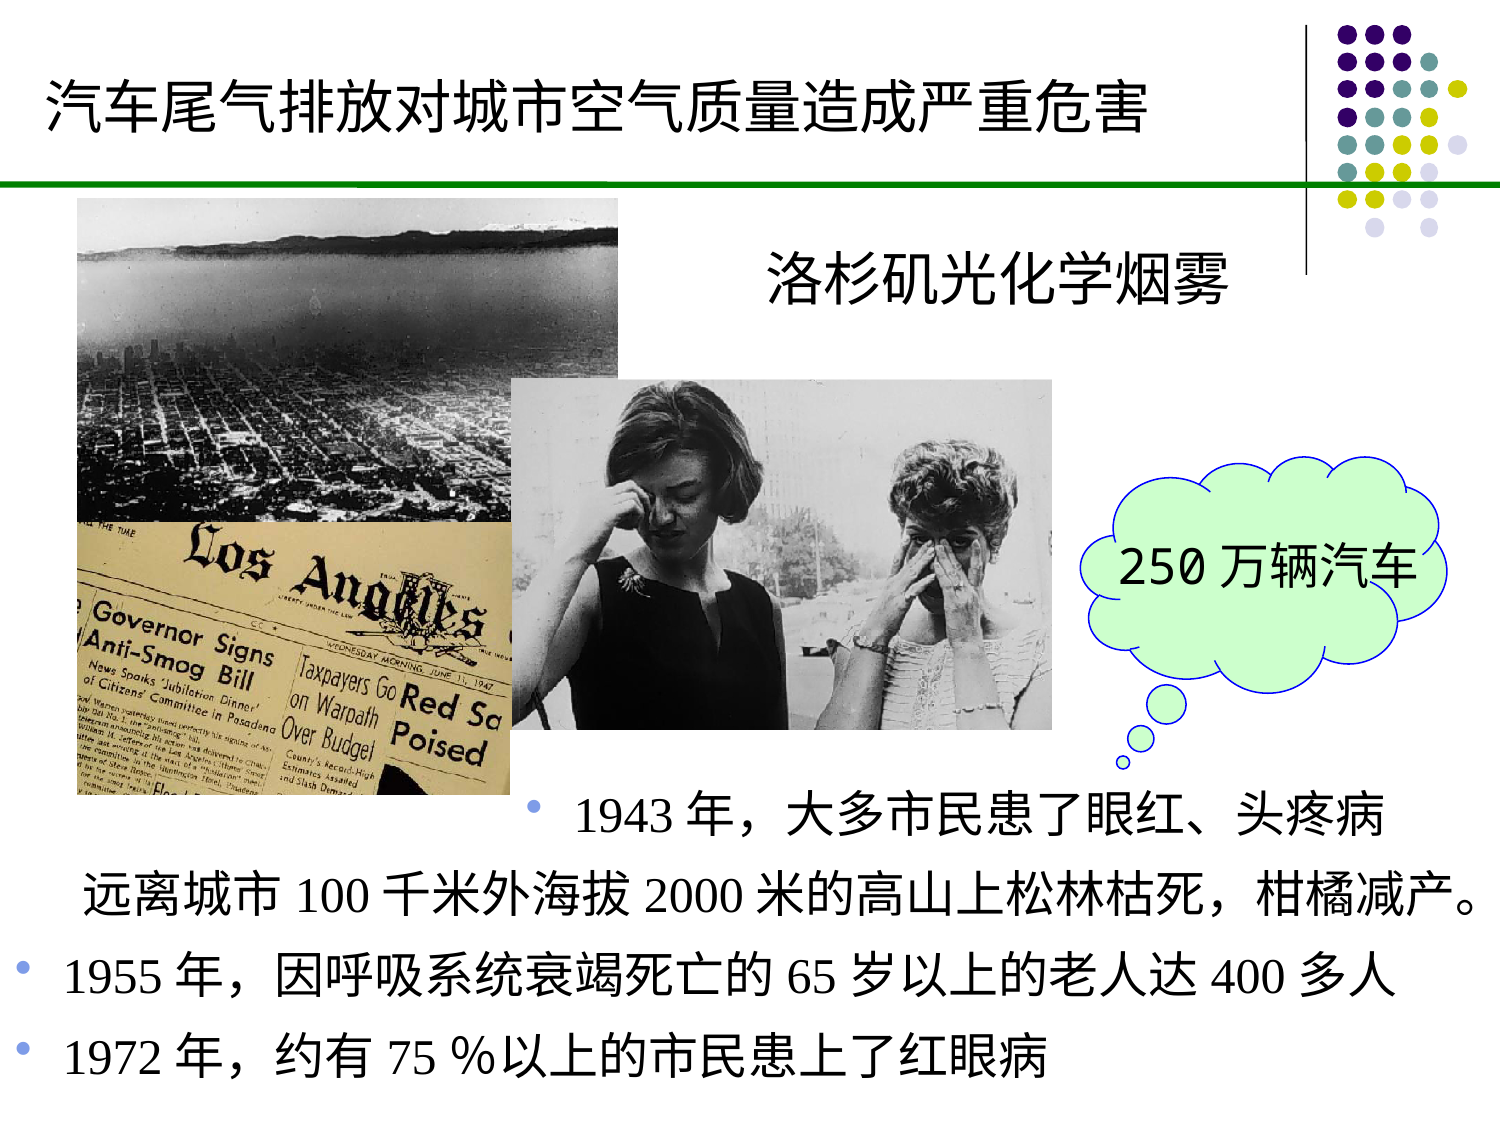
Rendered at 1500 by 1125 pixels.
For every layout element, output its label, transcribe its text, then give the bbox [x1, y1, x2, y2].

text_box 洛杉矶光化学烟雾 [1056, 234, 1247, 320]
text_box 汽车尾气排放对城市空气质量造成严重危害 [29, 185, 1365, 193]
text_box 250万辆汽车 [1102, 527, 1435, 602]
picture [76, 196, 1052, 795]
text_box [1127, 725, 1154, 752]
text_box 远离城市100千米外海拔2000米的高山上松林枯死，柑橘减产。 1955年，因呼吸系统衰竭死亡的65岁以上的老人达400多人 1972年，约有75％以上的市民患上了红眼病 [0, 834, 1500, 1125]
text_box [1146, 684, 1187, 725]
text_box [1116, 755, 1130, 770]
text_box 汽车尾气排放对城市空气质量造成严重危害 [29, 18, 1365, 184]
text_box 1943年，大多市民患了眼红、头疼病 [510, 774, 1401, 850]
text_box [1080, 456, 1447, 694]
